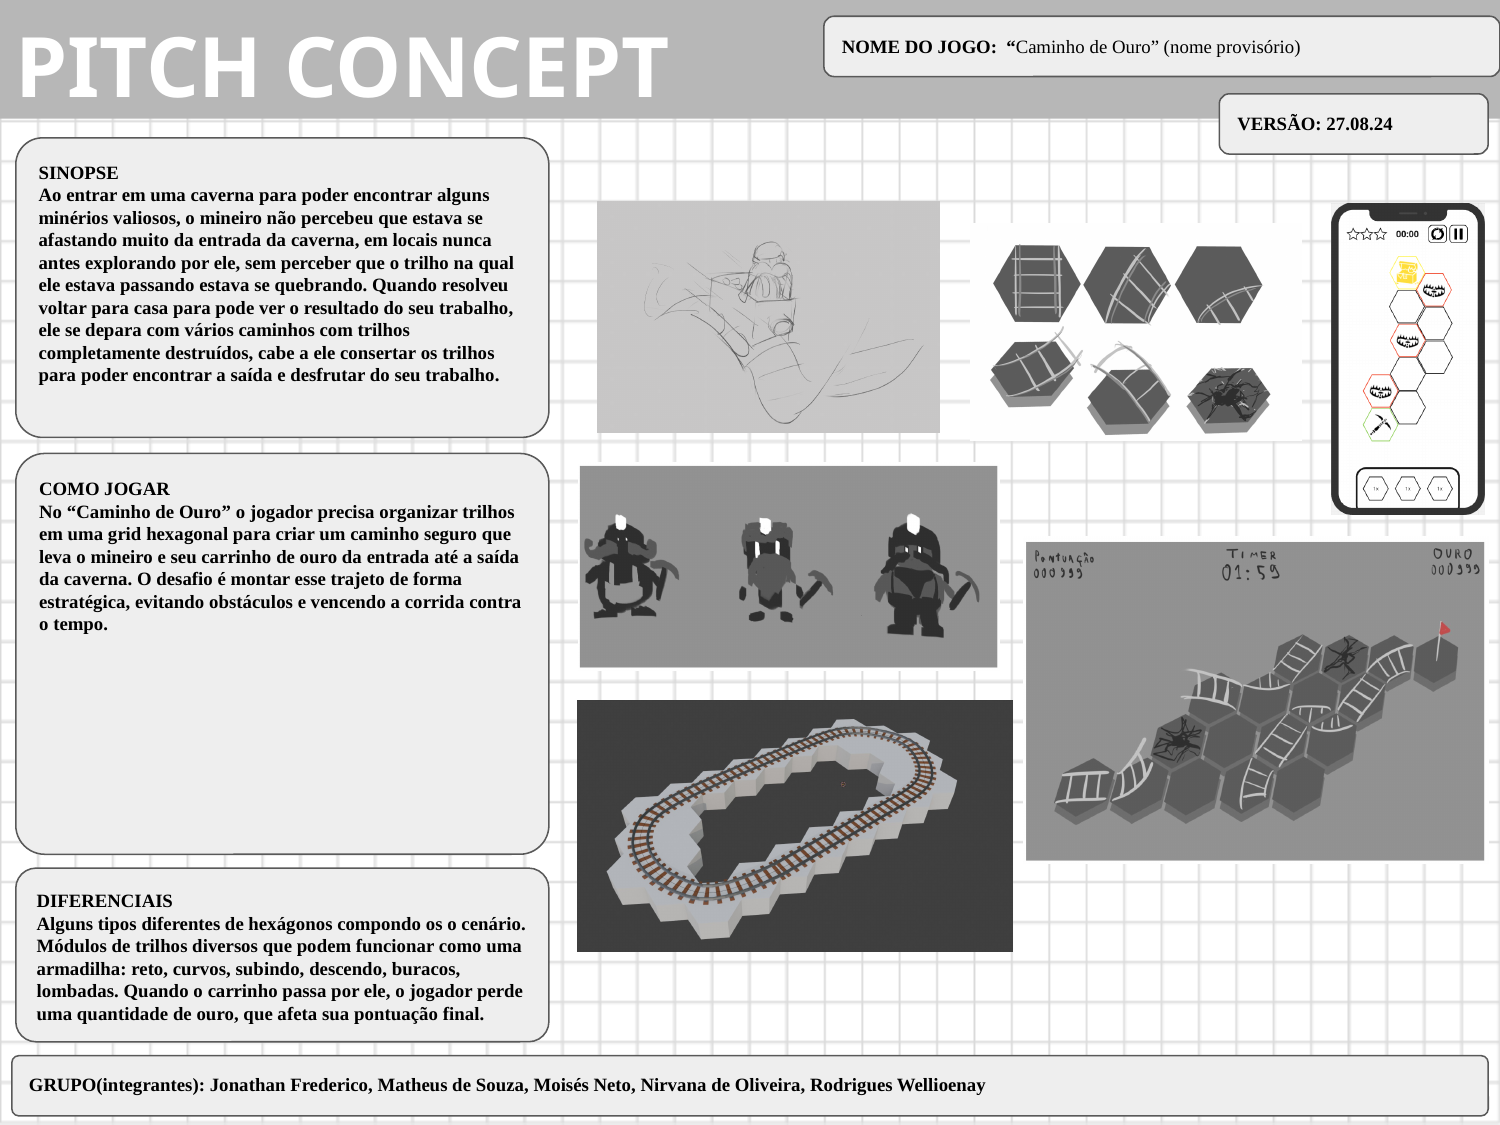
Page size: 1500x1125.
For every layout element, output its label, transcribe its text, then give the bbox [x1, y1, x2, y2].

text_box DIFERENCIAIS Alguns tipos diferentes de hexágonos compondo os o cenário. Módulos de trilhos diversos que podem funcionar como uma armadilha: reto, curvos, subindo, descendo, buracos, lombadas. Quando o carrinho passa por ele, o jogador perde uma quantidade de ouro, que afeta sua pontuação final. [15, 868, 549, 1042]
text_box NOME DO JOGO: “Caminho de Ouro” (nome provisório) [823, 16, 1500, 77]
text_box SINOPSE Ao entrar em uma caverna para poder encontrar alguns minérios valiosos, o mineiro não percebeu que estava se afastando muito da entrada da caverna, em locais nunca antes explorando por ele, sem perceber que o trilho na qual ele estava passando estava se quebrando. Quando resolveu voltar para casa para pode ver o resultado do seu trabalho, ele se depara com vários caminhos com trilhos completamente destruídos, cabe a ele consertar os trilhos para poder encontrar a saída e desfrutar do seu trabalho. [15, 137, 549, 438]
text_box GRUPO(integrantes): Jonathan Frederico, Matheus de Souza, Moisés Neto, Nirvana de Oliveira, Rodrigues Wellioenay [11, 1055, 1489, 1116]
picture [0, 119, 1500, 1125]
text_box COMO JOGAR No “Caminho de Ouro” o jogador precisa organizar trilhos em uma grid hexagonal para criar um caminho seguro que leva o mineiro e seu carrinho de ouro da entrada até a saída da caverna. O desafio é montar esse trajeto de forma estratégica, evitando obstáculos e vencendo a corrida contra o tempo. [15, 453, 549, 855]
text_box VERSÃO: 27.08.24 [1219, 93, 1489, 155]
text_box PITCH CONCEPT [0, 0, 1500, 119]
